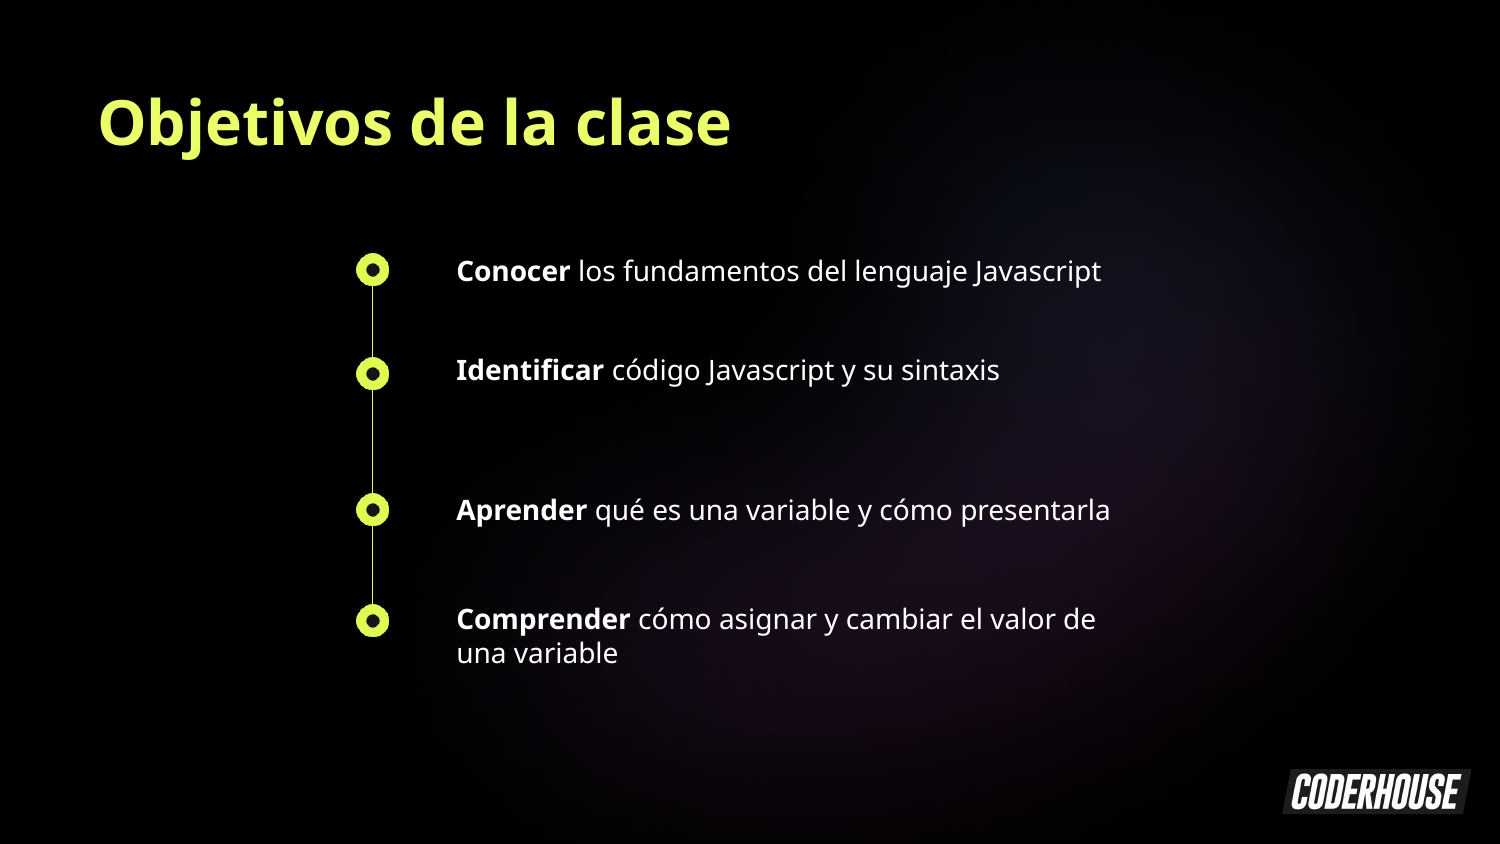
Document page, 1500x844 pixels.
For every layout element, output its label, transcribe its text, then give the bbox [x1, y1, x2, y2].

text_box Aprender qué es una variable y cómo presentarla [441, 477, 1144, 542]
text_box Identificar código Javascript y su sintaxis [441, 337, 1144, 401]
text_box Comprender cómo asignar y cambiar el valor de una variable [441, 586, 1144, 684]
text_box Conocer los fundamentos del lenguaje Javascript [441, 238, 1144, 302]
text_box Objetivos de la clase [82, 76, 1418, 175]
picture [0, 0, 1500, 844]
